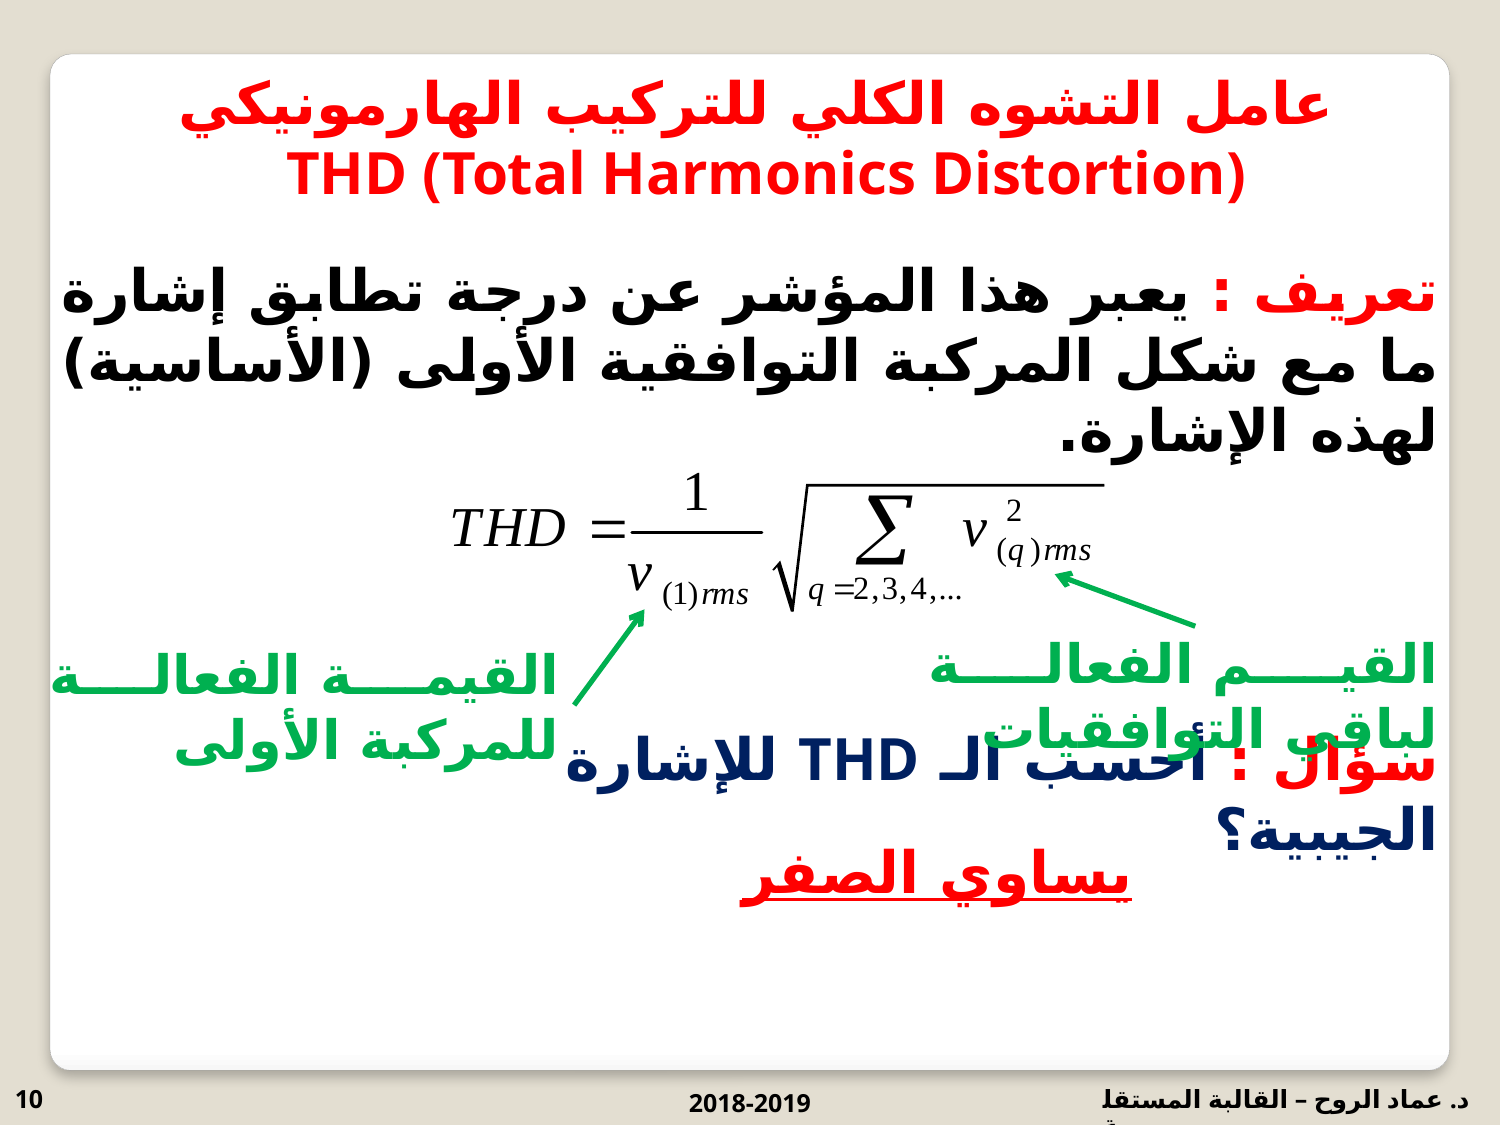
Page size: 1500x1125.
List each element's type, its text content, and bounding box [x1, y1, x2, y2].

text_box تعريف : يعبر هذا المؤشر عن درجة تطابق إشارة ما مع شكل المركبة التوافقية الأولى (الأساسية) لهذه الإشارة. [46, 246, 1454, 471]
text_box عامل التشوه الكلي للتركيب الهارمونيكي THD (Total Harmonics Distortion) [81, 58, 1430, 214]
footer د. عماد الروح – القالبة المستقلة [1089, 1065, 1500, 1125]
slide_number 2018-2019 [562, 1065, 938, 1125]
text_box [449, 456, 1117, 622]
slide_number 10 [0, 1065, 106, 1125]
text_box القيم الفعالة لباقي التوافقيات [913, 622, 1453, 767]
text_box يساوي الصفر [679, 828, 1196, 913]
text_box سؤال : أحسب الـ THD للإشارة الجيبية؟ [550, 714, 1454, 870]
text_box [573, 609, 645, 674]
text_box القيمة الفعالة للمركبة الأولى [35, 632, 575, 778]
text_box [1054, 573, 1196, 627]
